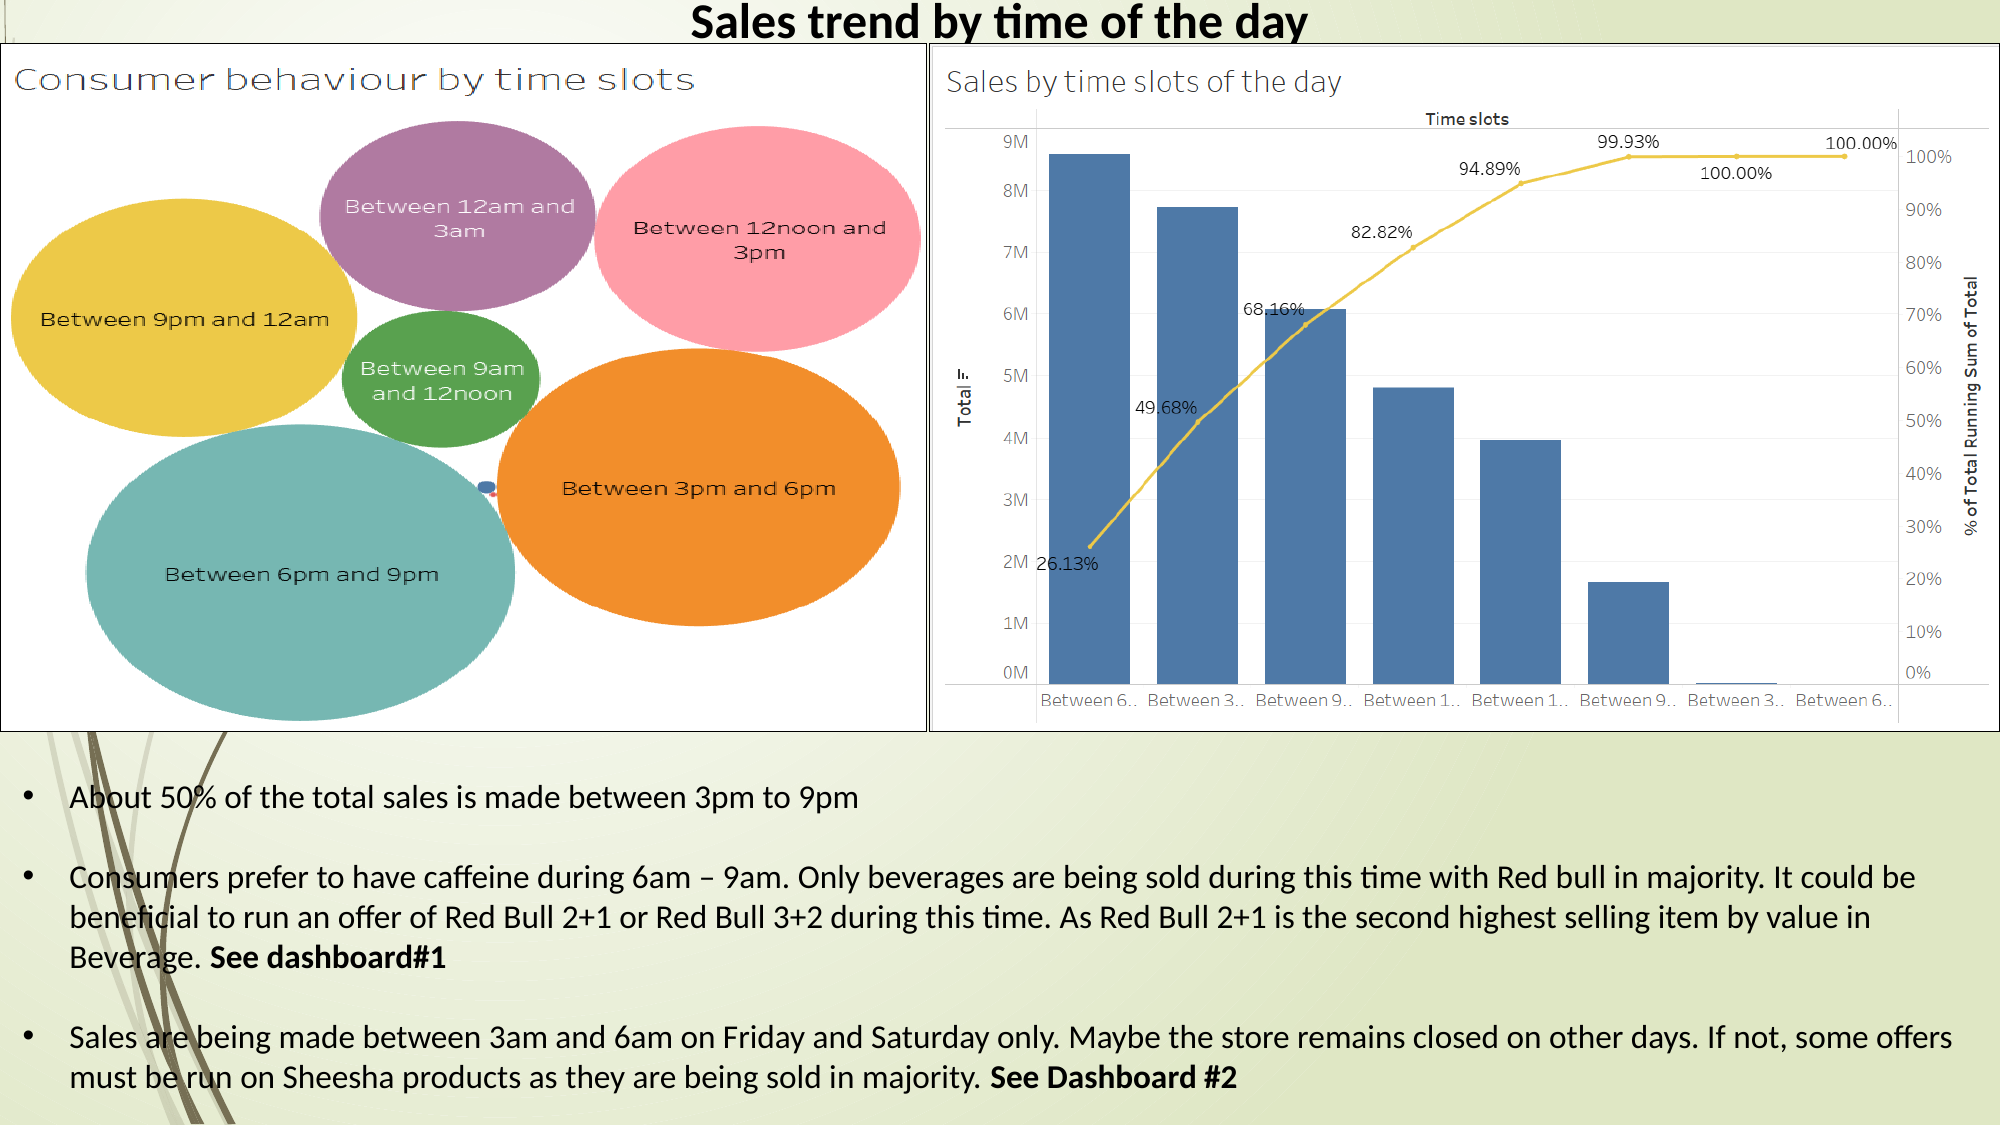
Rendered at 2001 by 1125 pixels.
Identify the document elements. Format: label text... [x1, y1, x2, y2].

text_box Sales trend by time of the day [7, 0, 1992, 43]
picture [0, 43, 927, 732]
text_box About 50% of the total sales is made between 3pm to 9pm Consumers prefer to have caffeine during 6am – 9am. Only beverages are being sold during this time with Red bull in majority. It could be beneficial to run an offer of Red Bull 2+1 or Red Bull 3+2 during this time. As Red Bull 2+1 is the second highest selling item by value in Beverage. See dashboard#1 Sales are being made between 3am and 6am on Friday and Saturday only. Maybe the store remains closed on other days. If not, some offers must be run on Sheesha products as they are being sold in majority. See Dashboard #2 [7, 767, 1978, 1125]
picture [929, 43, 2000, 732]
